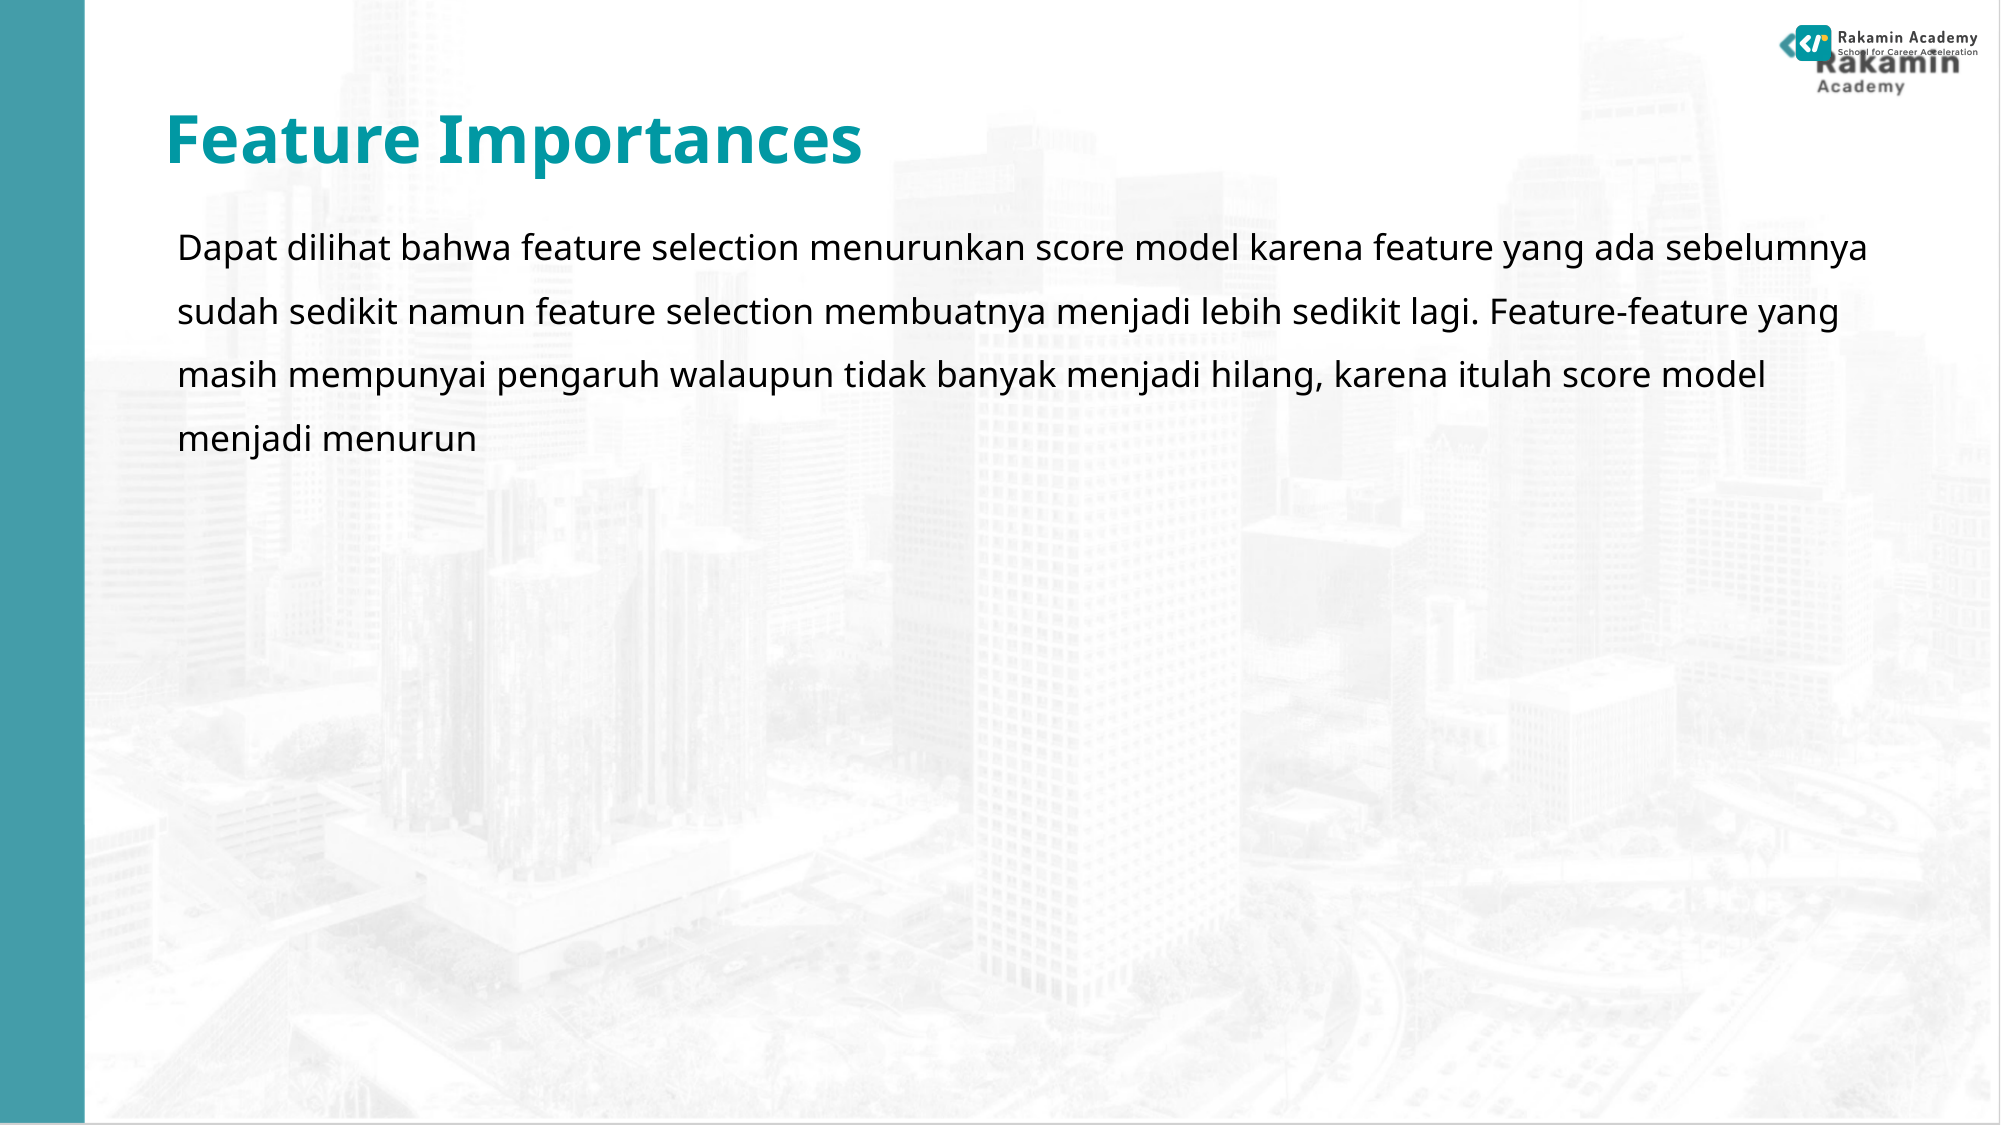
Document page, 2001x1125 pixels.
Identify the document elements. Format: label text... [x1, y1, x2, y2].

text_box Feature Importances [149, 86, 1356, 172]
picture [0, 0, 2001, 1125]
text_box Dapat dilihat bahwa feature selection menurunkan score model karena feature yang ada sebelumnya sudah sedikit namun feature selection membuatnya menjadi lebih sedikit lagi. Feature-feature yang masih mempunyai pengaruh walaupun tidak banyak menjadi hilang, karena itulah score model menjadi menurun [162, 196, 1890, 898]
